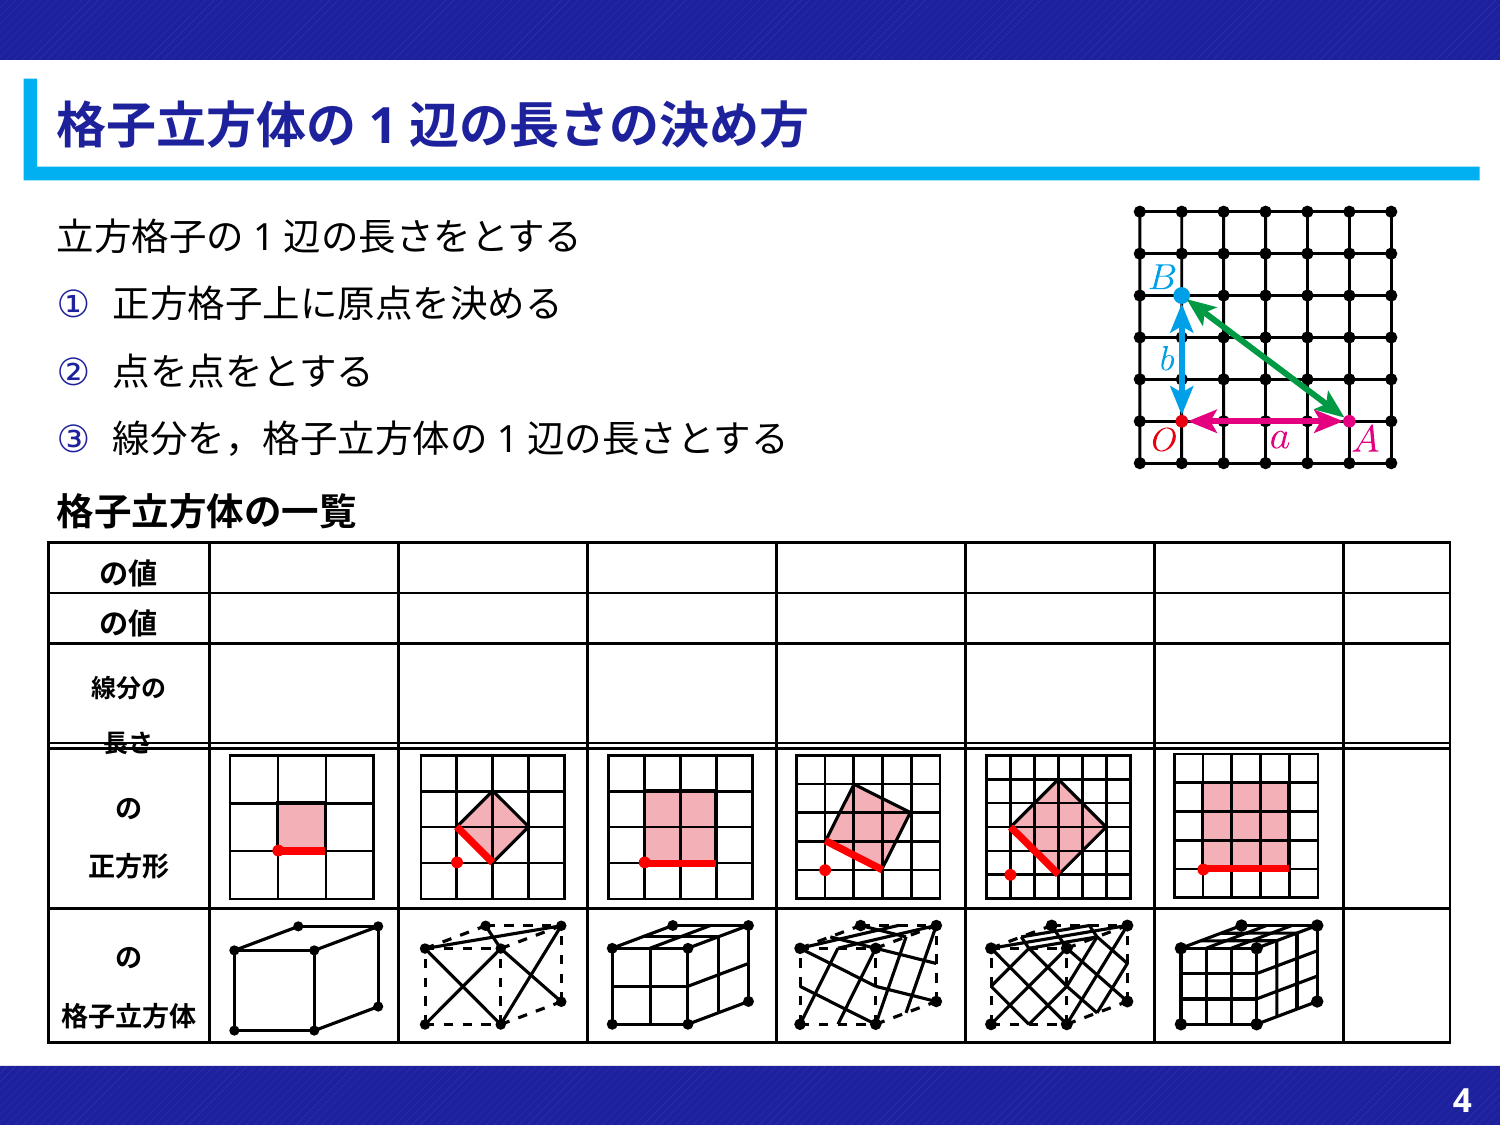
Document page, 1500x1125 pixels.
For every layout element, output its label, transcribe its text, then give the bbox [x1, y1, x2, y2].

table_header [1084, 757, 1105, 778]
table_header [1204, 755, 1230, 781]
table_cell [1262, 875, 1288, 896]
table_header [231, 757, 277, 802]
table_header [1108, 757, 1129, 778]
table_cell [1060, 881, 1081, 897]
table_header [530, 757, 563, 782]
table_cell [1176, 881, 1202, 896]
table_cell [855, 881, 881, 897]
table_header [327, 757, 372, 782]
text_box 格子立方体の一覧 [41, 480, 403, 541]
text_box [276, 826, 1290, 875]
table_cell [988, 881, 1009, 897]
table_header [884, 757, 910, 782]
table_header [422, 757, 455, 782]
table_header [682, 757, 715, 782]
table_cell [494, 881, 527, 898]
table_cell [1108, 881, 1129, 897]
title 格子立方体の1辺の長さの決め方 [41, 85, 1397, 162]
table_header [988, 757, 1009, 778]
table_cell [610, 881, 643, 898]
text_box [230, 922, 1321, 1034]
table_header [1291, 755, 1317, 781]
table_header [913, 757, 939, 782]
table_header [855, 757, 881, 782]
table_header [610, 757, 643, 782]
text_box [1186, 299, 1345, 418]
table_cell [682, 881, 715, 898]
table_cell [1291, 842, 1317, 868]
table_cell [231, 805, 277, 850]
table_header [826, 757, 852, 782]
table_header [458, 757, 491, 782]
table_cell [718, 881, 751, 898]
table_header [1036, 757, 1057, 778]
table_cell [1291, 813, 1317, 839]
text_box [277, 782, 1290, 826]
table_cell [231, 852, 277, 898]
table_cell [798, 881, 824, 897]
table_header [1233, 755, 1259, 781]
table_cell [1012, 881, 1033, 897]
table_cell [1204, 875, 1230, 896]
table_header [798, 757, 824, 782]
table_cell [1291, 784, 1317, 810]
table_header [279, 757, 325, 782]
slide_number 4 [1149, 1071, 1487, 1121]
table_header [494, 757, 527, 782]
table_header [1060, 757, 1081, 778]
table_cell [826, 881, 852, 897]
table_cell [327, 881, 372, 898]
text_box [1149, 264, 1379, 452]
table_cell [422, 881, 455, 898]
table_header [718, 757, 751, 782]
table_cell [458, 881, 491, 898]
table_header [1176, 755, 1202, 781]
table_cell [1084, 881, 1105, 897]
table_cell [279, 881, 325, 898]
table_cell [913, 881, 939, 897]
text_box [272, 844, 1210, 881]
table_cell [530, 881, 563, 898]
table_cell [884, 881, 910, 897]
table_cell [646, 881, 679, 898]
table_cell [1233, 875, 1259, 896]
table_cell [1291, 870, 1317, 896]
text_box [1134, 206, 1397, 469]
table_header [646, 757, 679, 782]
table_header [1012, 757, 1033, 778]
table_header [1262, 755, 1288, 781]
table_cell [1036, 881, 1057, 897]
